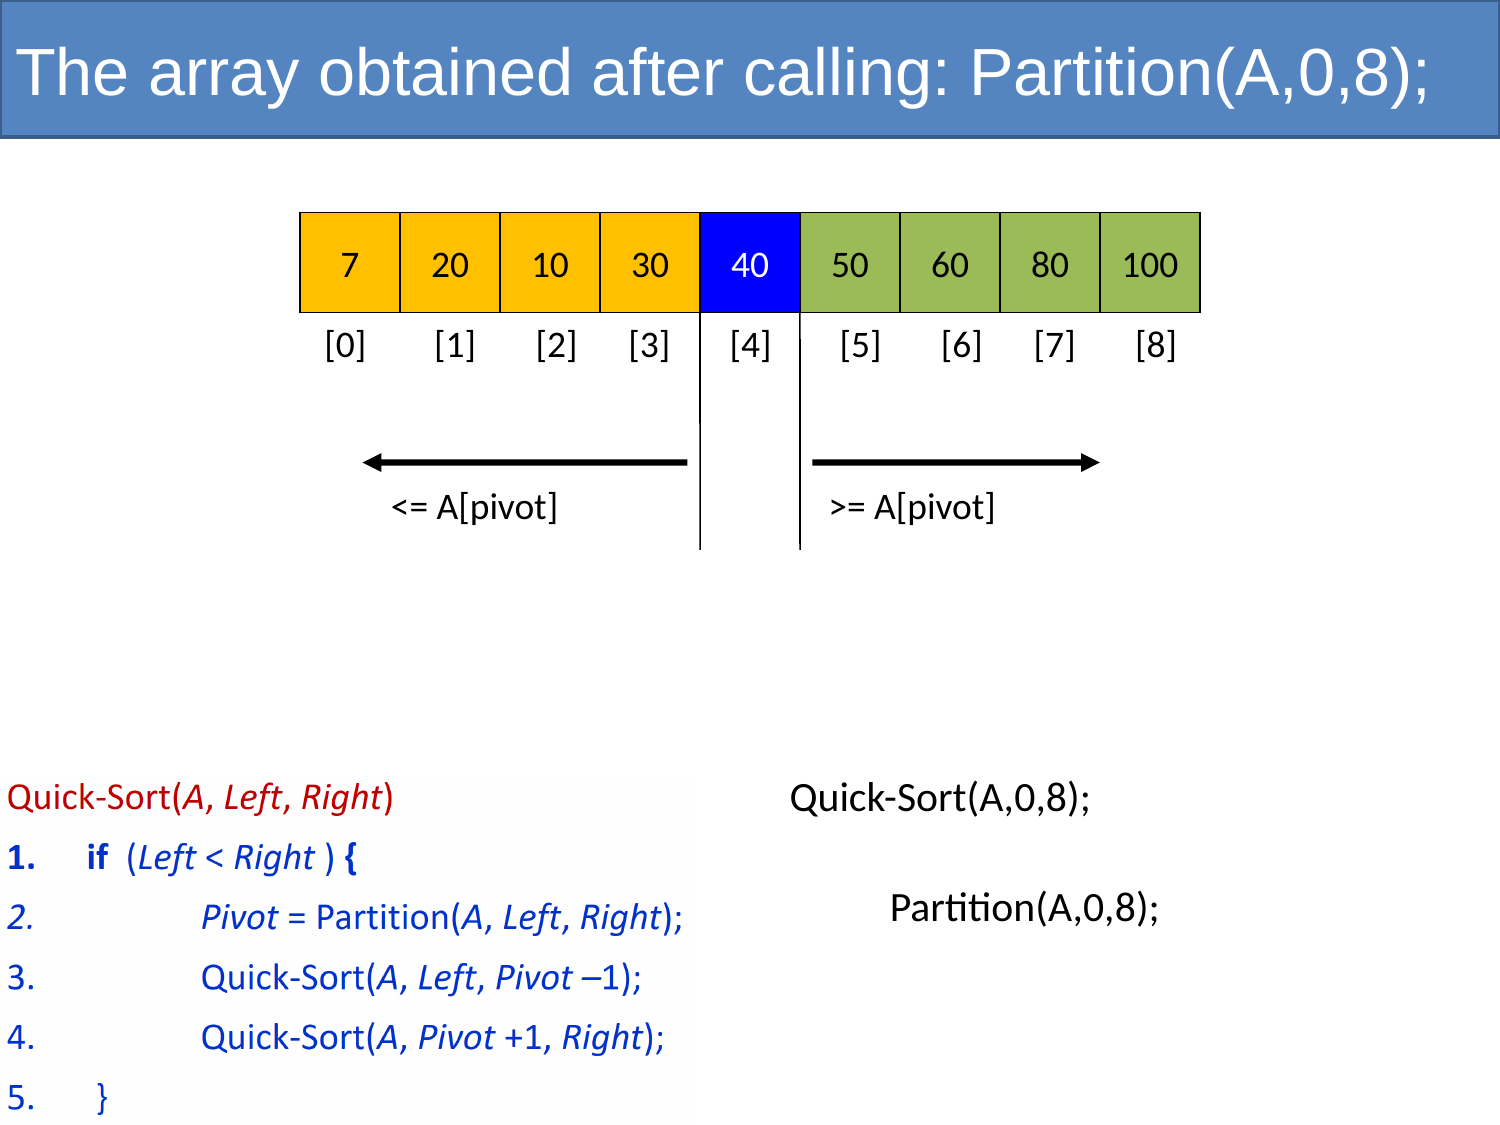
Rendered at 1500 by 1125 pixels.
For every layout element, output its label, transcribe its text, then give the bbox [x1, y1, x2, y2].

text_box 80 [999, 212, 1100, 312]
title The array obtained after calling: Partition(A,0,8); [0, 0, 1500, 138]
text_box Quick-Sort(A,0,8); [774, 762, 1250, 828]
text_box [0] [1] [2] [3] [4] [5] [6] [7] [8] [309, 312, 799, 373]
text_box [0] [1] [2] [3] [4] [5] [6] [7] [8] [800, 312, 1194, 373]
text_box 40 [700, 212, 799, 312]
text_box [362, 456, 688, 469]
text_box >= A[pivot] [813, 474, 1012, 535]
text_box 30 [600, 212, 699, 312]
text_box 50 [800, 212, 900, 312]
text_box 10 [500, 212, 600, 312]
text_box Partition(A,0,8); [875, 871, 1350, 937]
text_box <= A[pivot] [376, 474, 574, 535]
picture [2, 774, 693, 1125]
text_box 100 [1100, 212, 1200, 313]
text_box [812, 456, 1100, 469]
text_box 20 [399, 212, 500, 312]
text_box 60 [900, 212, 999, 312]
text_box 7 [300, 212, 399, 313]
